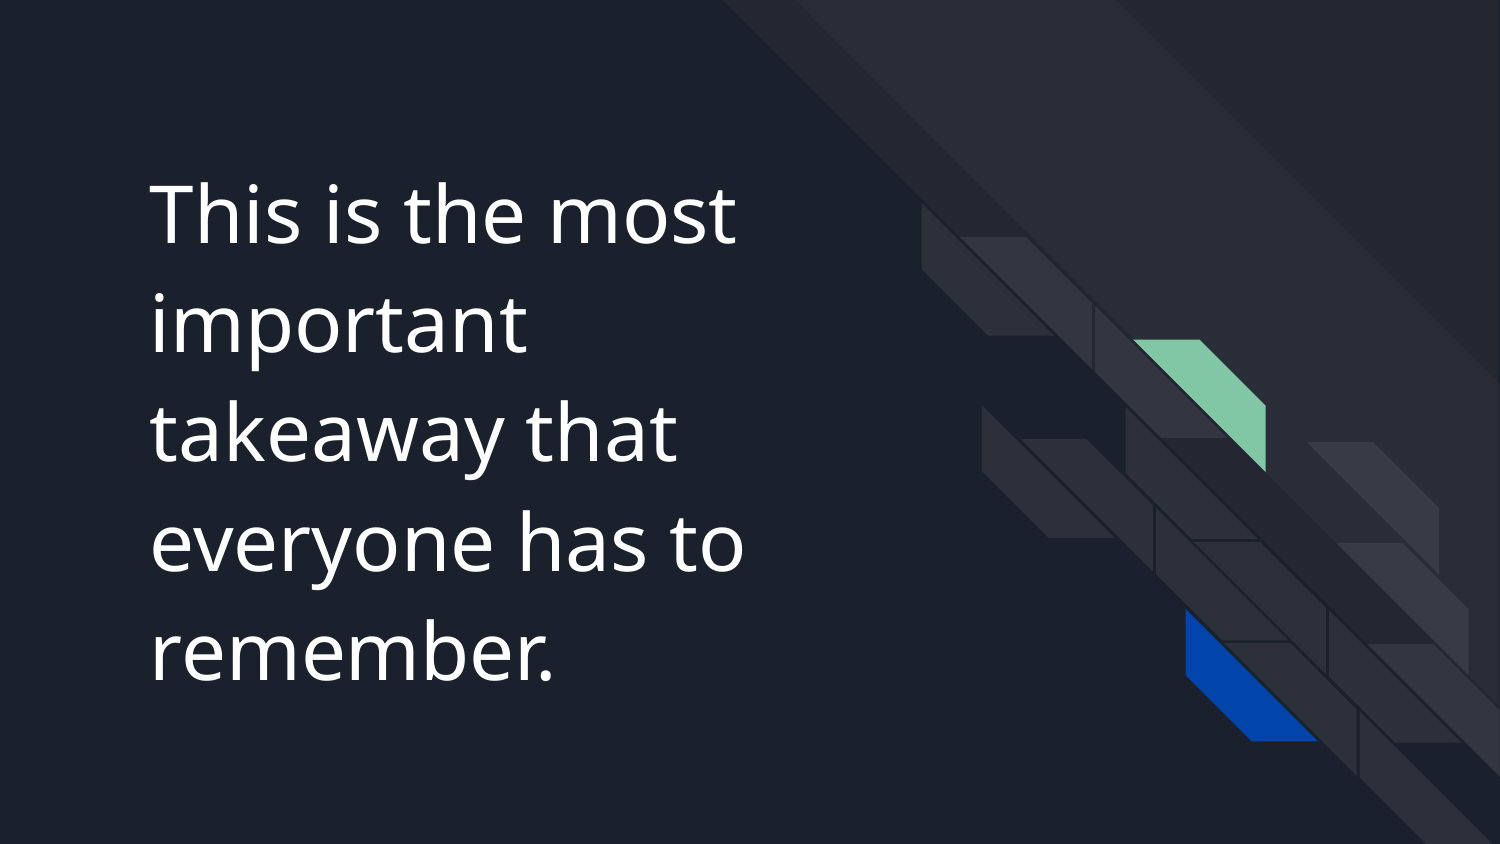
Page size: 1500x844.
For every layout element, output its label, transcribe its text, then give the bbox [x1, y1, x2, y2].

title This is the most important takeaway that everyone has to remember. [135, 142, 888, 720]
